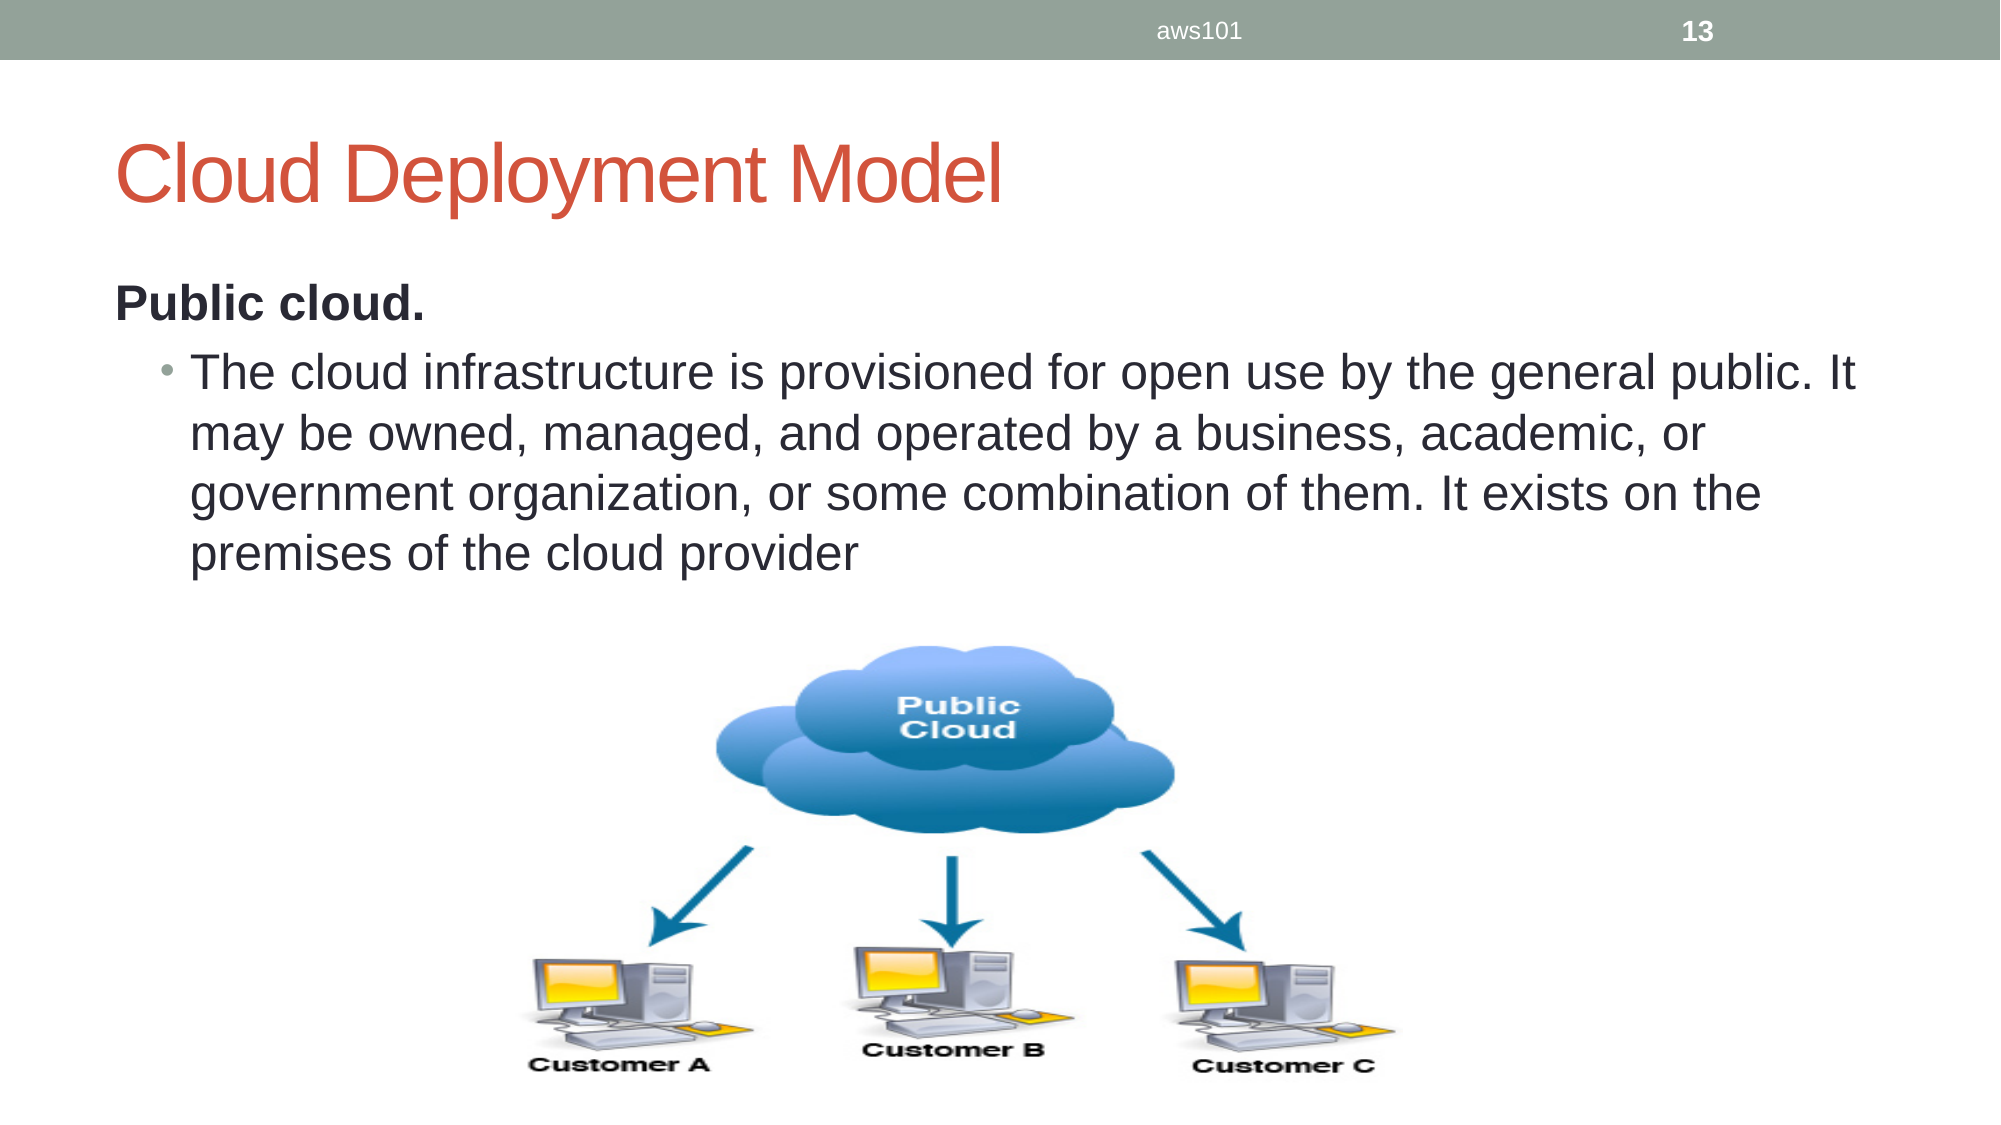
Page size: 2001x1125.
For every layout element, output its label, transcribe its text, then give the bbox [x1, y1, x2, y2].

title Cloud Deployment Model [99, 87, 1900, 250]
footer aws101 [750, 3, 1650, 57]
picture [472, 589, 1403, 1125]
list Public cloud. The cloud infrastructure is provisioned for open use by the general public. It may be owned, managed, and operated by a business, academic, or government organization, or some combination of them. It exists on the premises of the cloud provider [99, 262, 1900, 1063]
slide_number 13 [1666, 3, 1900, 57]
